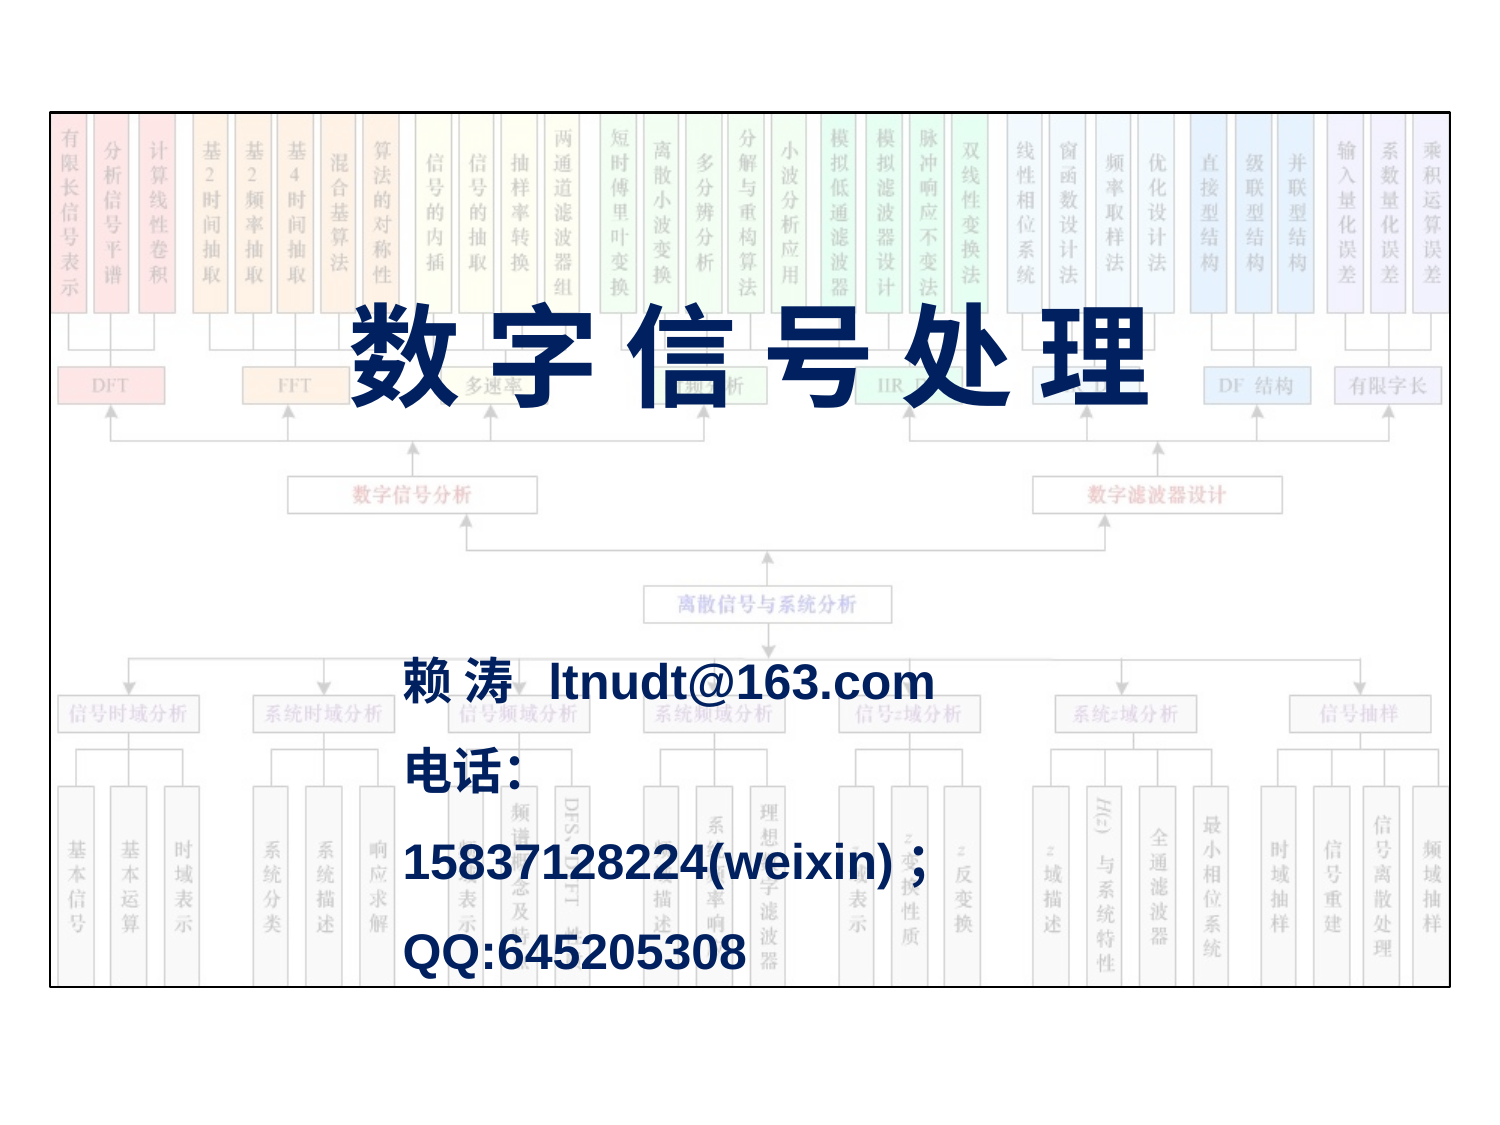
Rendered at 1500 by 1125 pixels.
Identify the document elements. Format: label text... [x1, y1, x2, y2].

subtitle 赖 涛 ltnudt@163.com 电话：15837128224(weixin)；QQ:645205308 [386, 611, 1114, 988]
title 数 字 信 号 处 理 [112, 224, 1388, 482]
